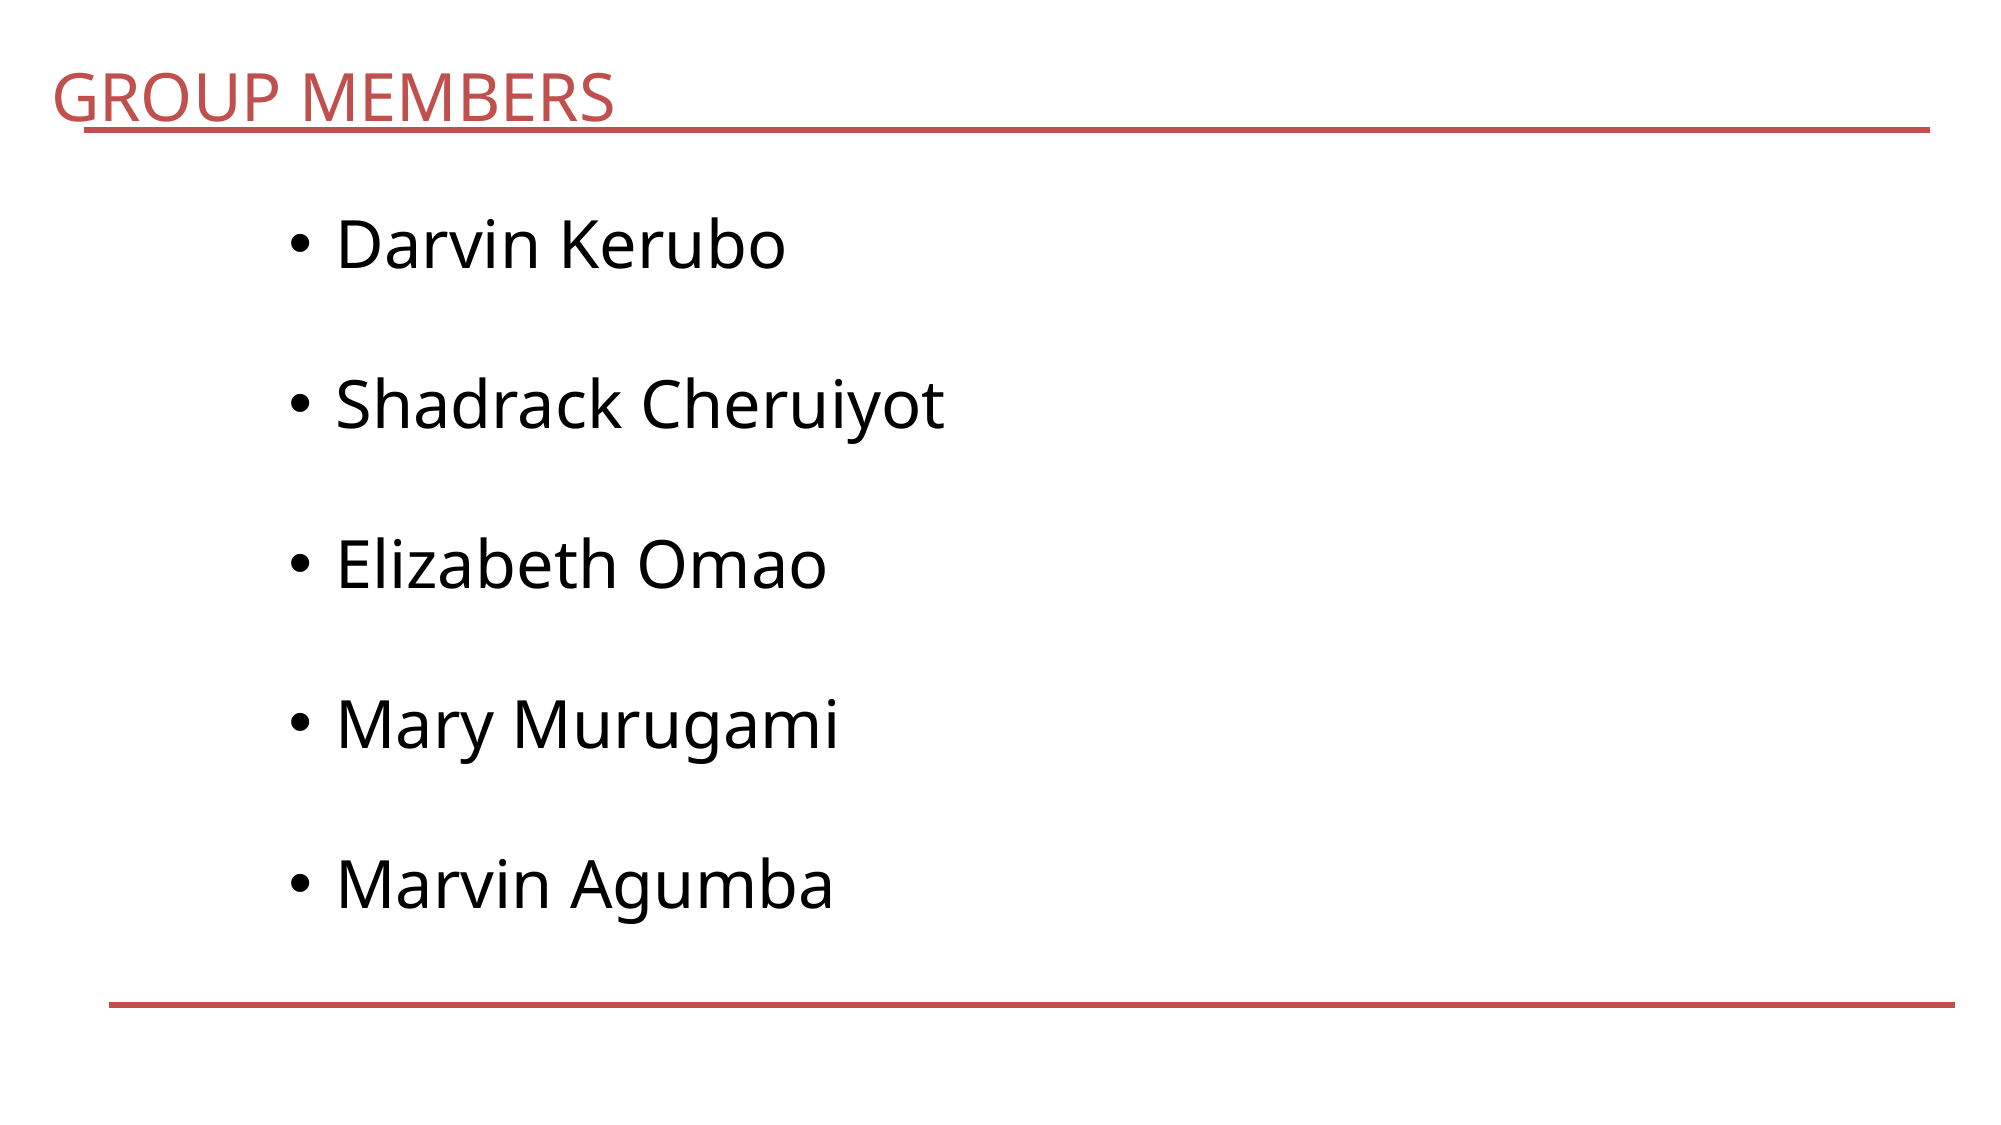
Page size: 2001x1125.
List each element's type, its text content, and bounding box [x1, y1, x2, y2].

text_box GROUP MEMBERS [36, 47, 632, 143]
text_box Darvin Kerubo Shadrack Cheruiyot Elizabeth Omao Mary Murugami Marvin Agumba [273, 194, 1791, 930]
